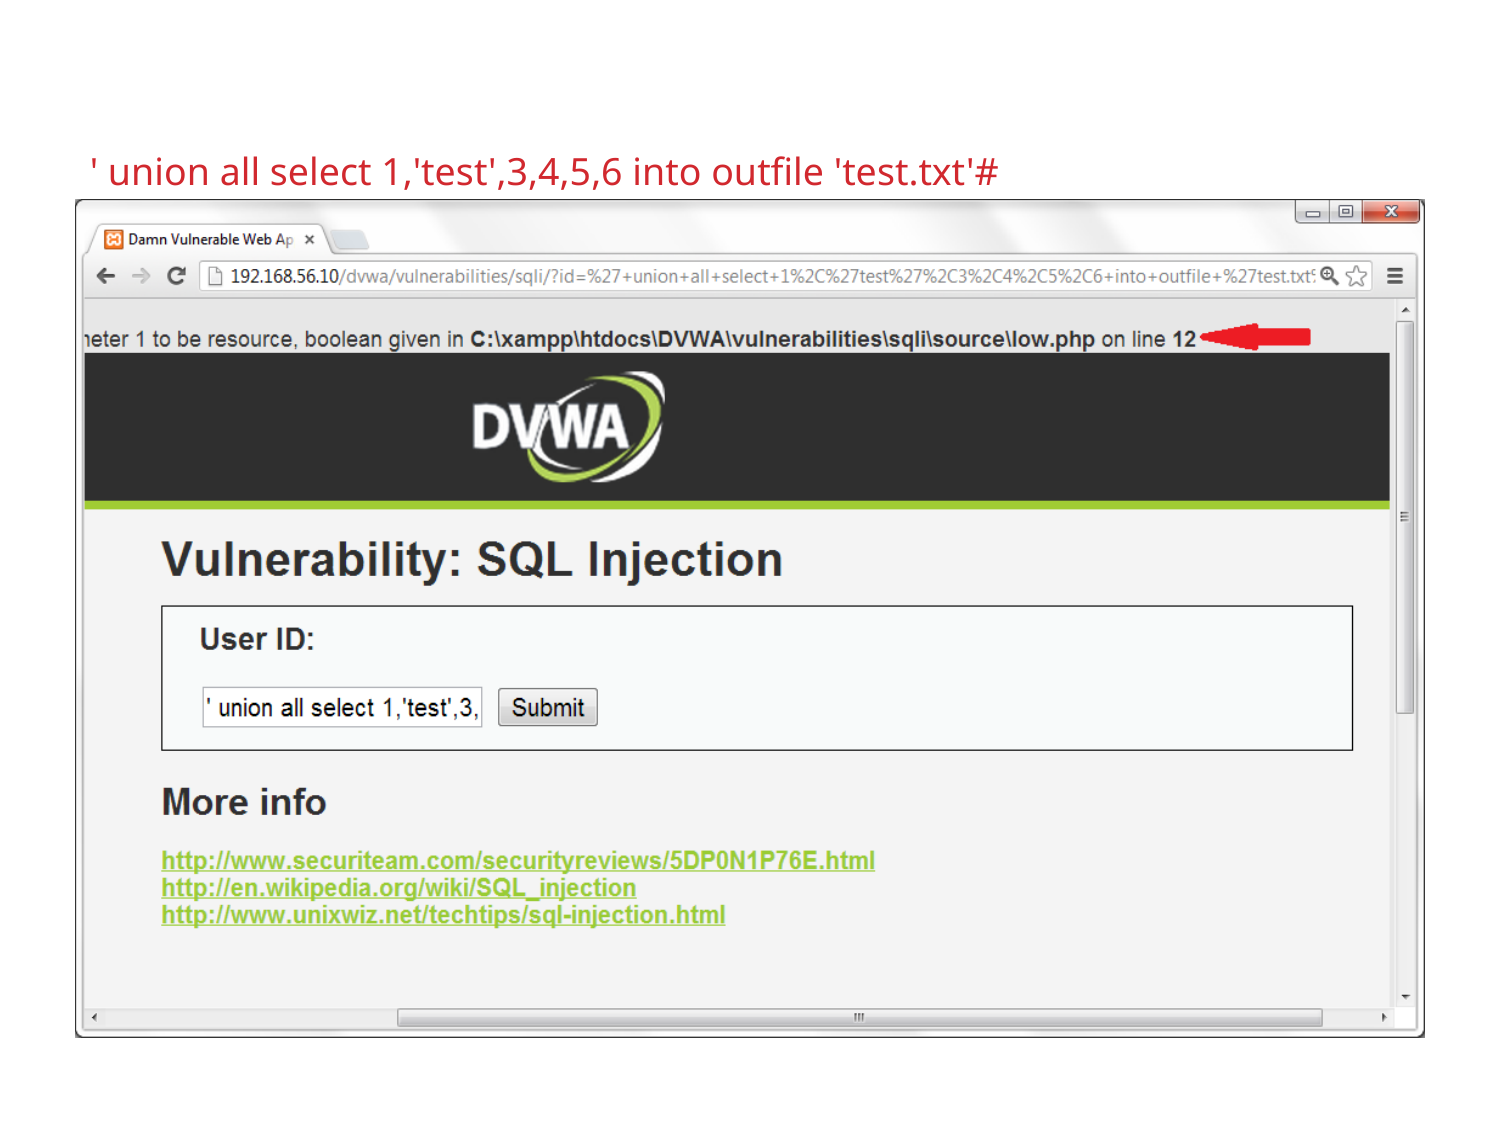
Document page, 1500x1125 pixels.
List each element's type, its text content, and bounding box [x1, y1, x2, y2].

text_box ' union all select 1,'test',3,4,5,6 into outfile 'test.txt'# [74, 0, 1450, 200]
picture [74, 199, 1426, 1038]
